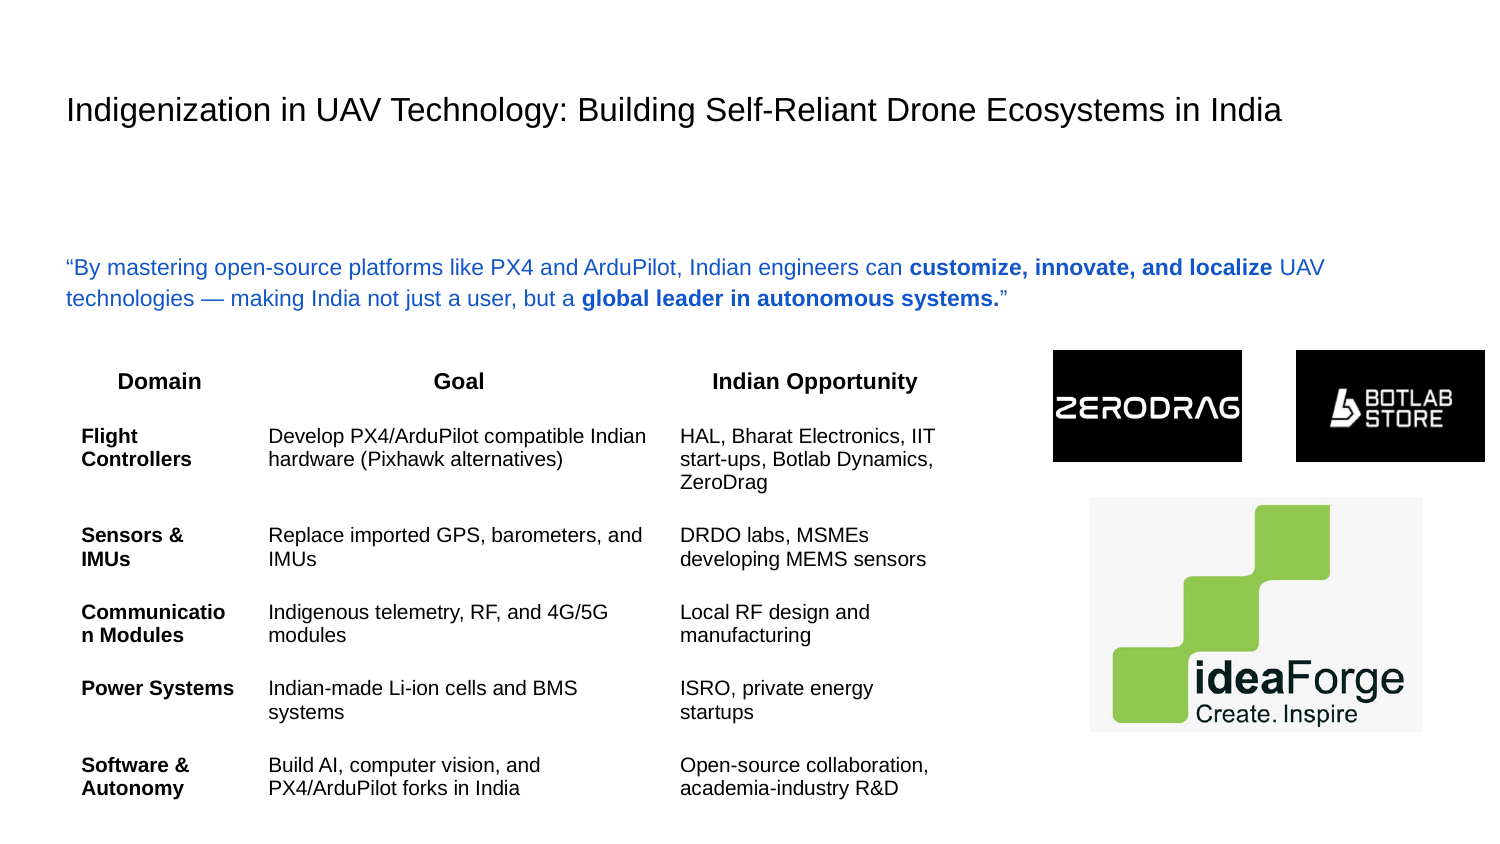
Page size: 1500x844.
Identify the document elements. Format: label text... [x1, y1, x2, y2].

table_header Goal [253, 350, 665, 409]
table_cell Open-source collaboration, academia-industry R&D [665, 739, 965, 815]
table_header Domain [66, 350, 253, 409]
table_cell Replace imported GPS, barometers, and IMUs [253, 509, 665, 586]
list “By mastering open-source platforms like PX4 and ArduPilot, Indian engineers can customize, innovate, and localize UAV technologies — making India not just a user, but a global leader in autonomous systems.” [51, 233, 1449, 750]
picture [1090, 497, 1423, 732]
table_cell DRDO labs, MSMEs developing MEMS sensors [665, 509, 965, 586]
table_cell Flight Controllers [66, 409, 253, 509]
table_cell Sensors & IMUs [66, 509, 253, 586]
table_cell ISRO, private energy startups [665, 662, 965, 739]
table_cell Software & Autonomy [66, 739, 253, 815]
table_cell Develop PX4/ArduPilot compatible Indian hardware (Pixhawk alternatives) [253, 409, 665, 509]
table_cell Communication Modules [66, 586, 253, 662]
picture [1052, 349, 1242, 462]
table_header Indian Opportunity [665, 350, 965, 409]
table_cell Local RF design and manufacturing [665, 586, 965, 662]
table_cell HAL, Bharat Electronics, IIT start-ups, Botlab Dynamics, ZeroDrag [665, 409, 965, 509]
table_cell Indian-made Li-ion cells and BMS systems [253, 662, 665, 739]
title Indigenization in UAV Technology: Building Self-Reliant Drone Ecosystems in India [51, 72, 1449, 167]
picture [1296, 349, 1486, 462]
table_cell Indigenous telemetry, RF, and 4G/5G modules [253, 586, 665, 662]
table_cell Power Systems [66, 662, 253, 739]
table_cell Build AI, computer vision, and PX4/ArduPilot forks in India [253, 739, 665, 815]
